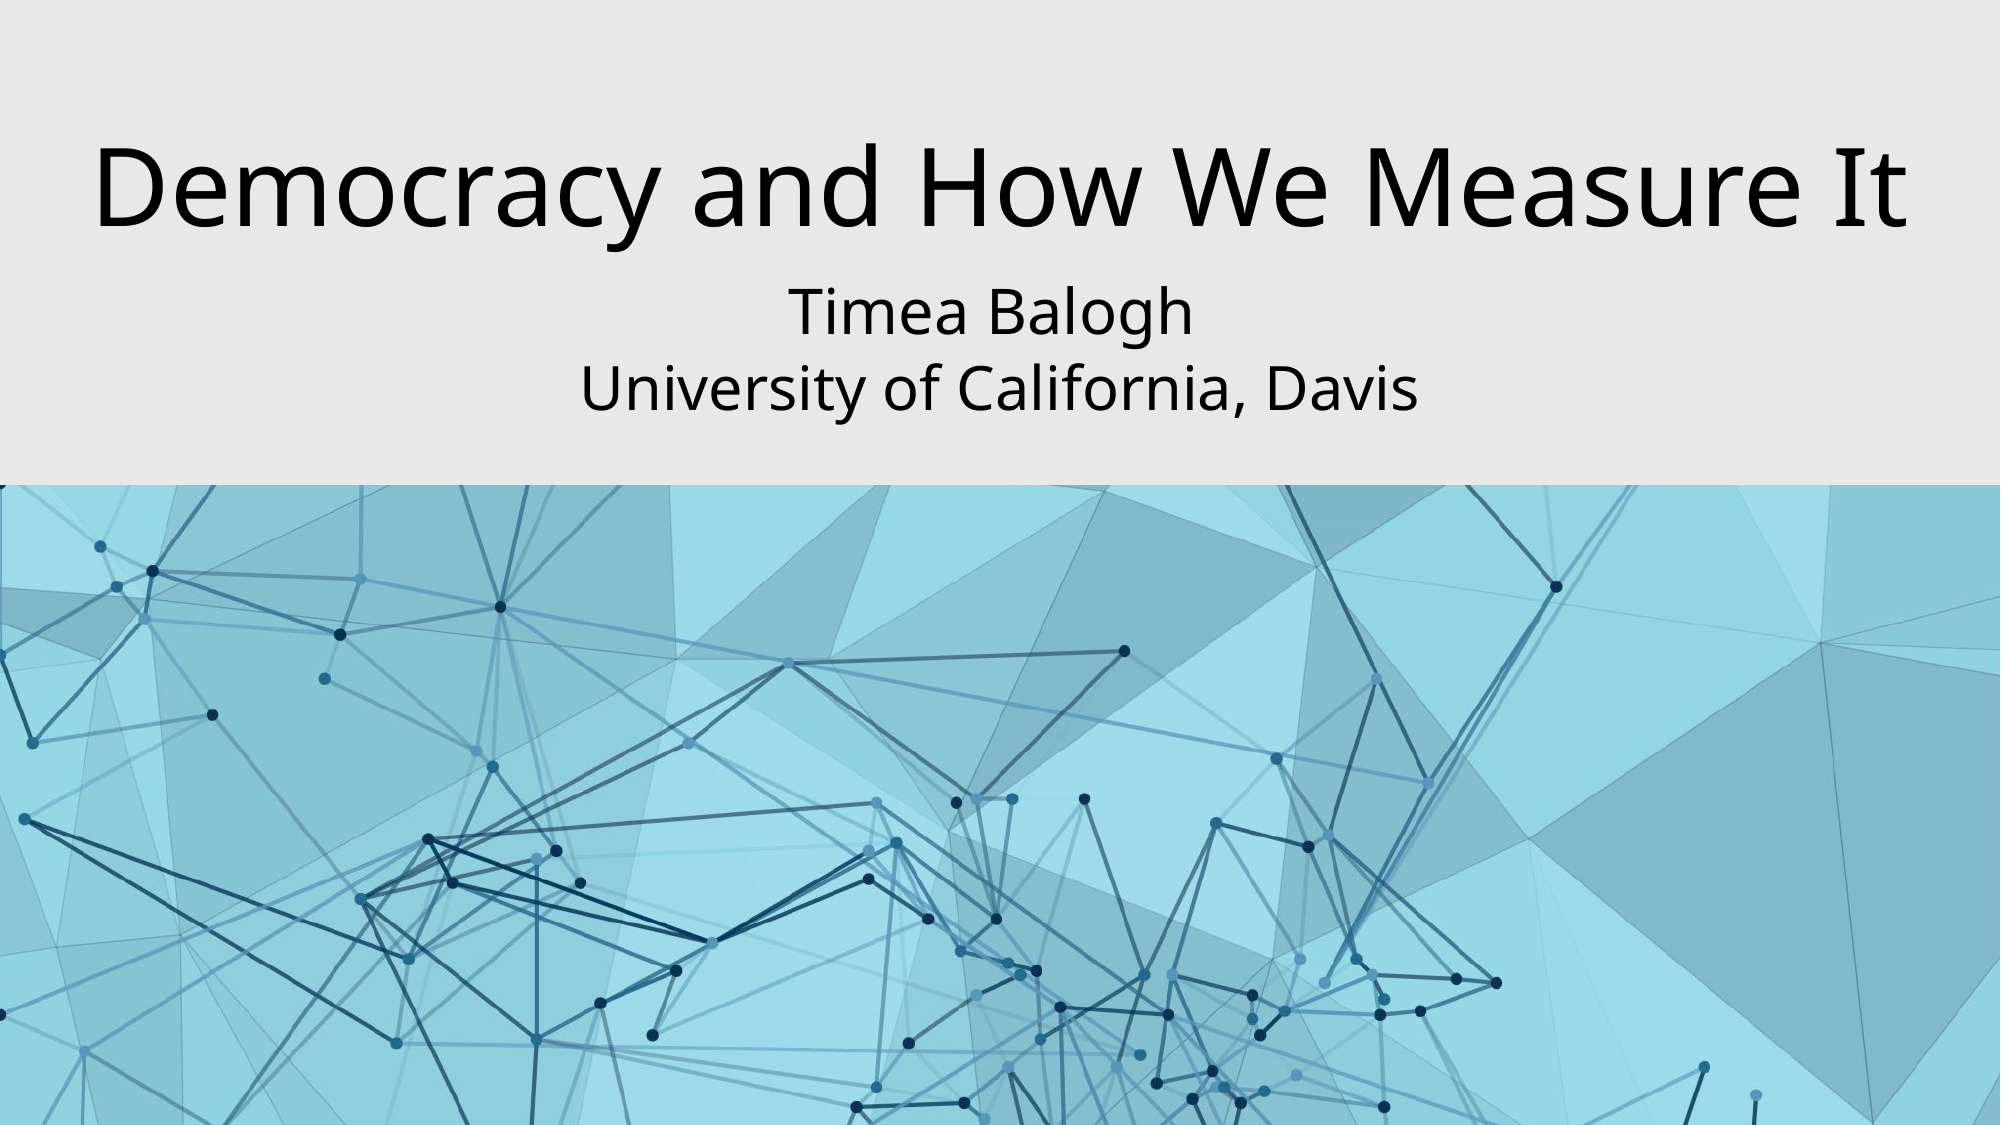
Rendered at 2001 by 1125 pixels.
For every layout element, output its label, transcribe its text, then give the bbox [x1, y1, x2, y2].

picture [0, 484, 2000, 1125]
subtitle Timea Balogh University of California, Davis [73, 271, 1927, 433]
title Democracy and How We Measure It [73, 108, 1927, 271]
